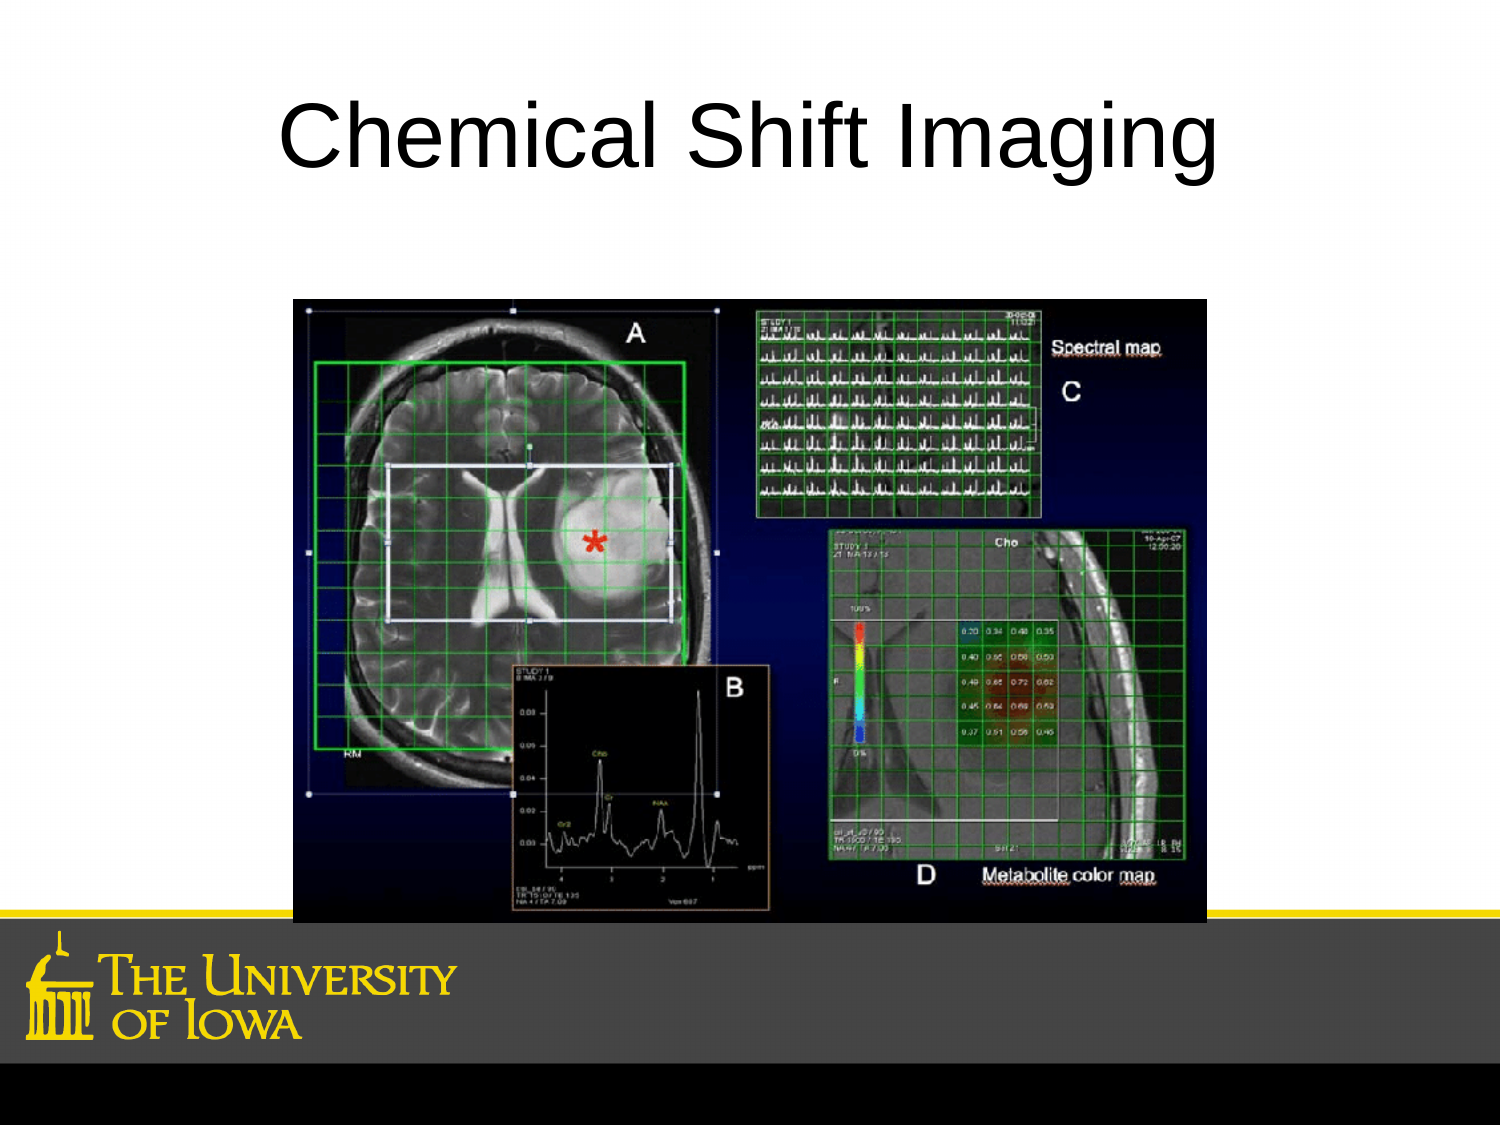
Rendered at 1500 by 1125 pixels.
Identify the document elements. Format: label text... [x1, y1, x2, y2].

title Chemical Shift Imaging [112, 37, 1388, 225]
picture [0, 0, 1500, 1125]
